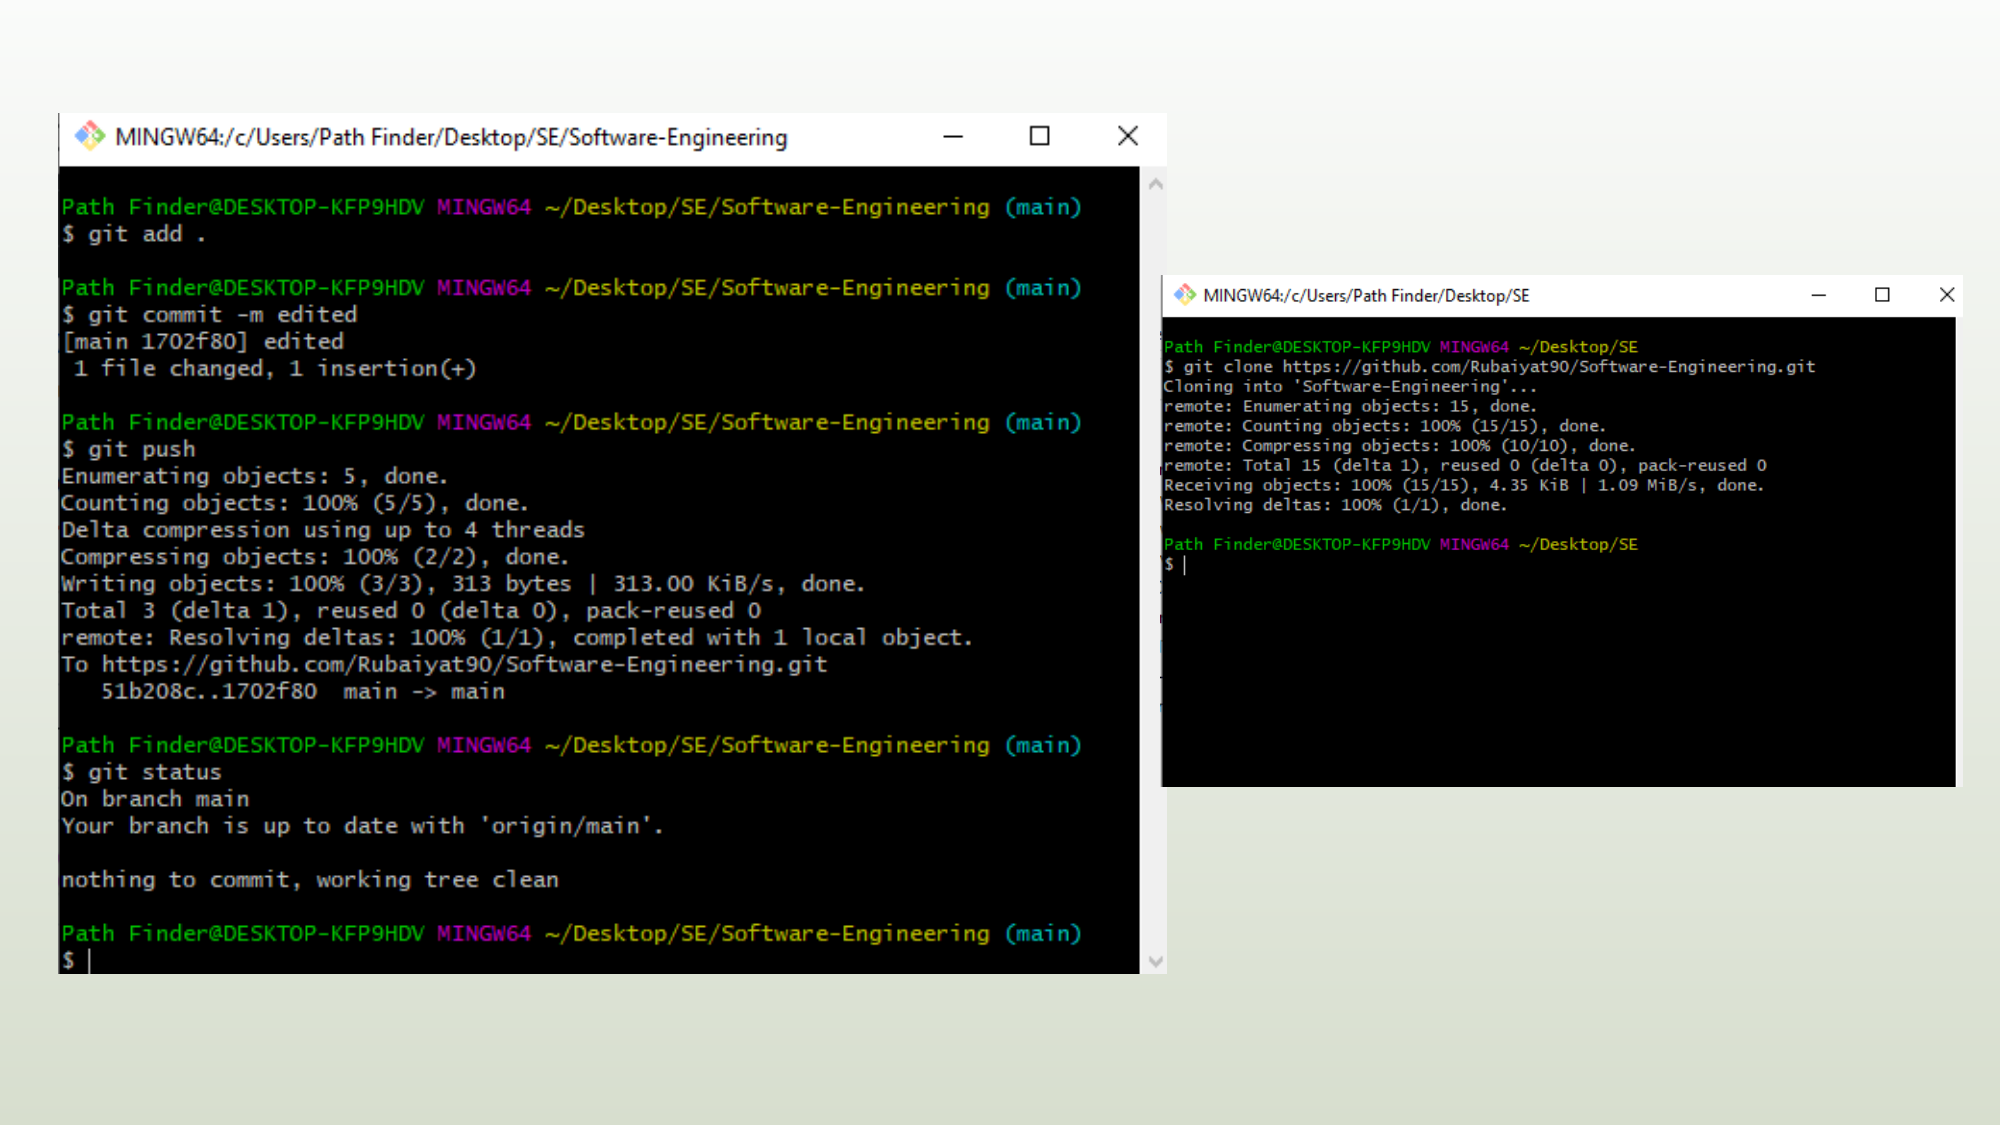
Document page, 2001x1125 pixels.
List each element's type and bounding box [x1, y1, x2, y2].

picture [58, 113, 1963, 974]
